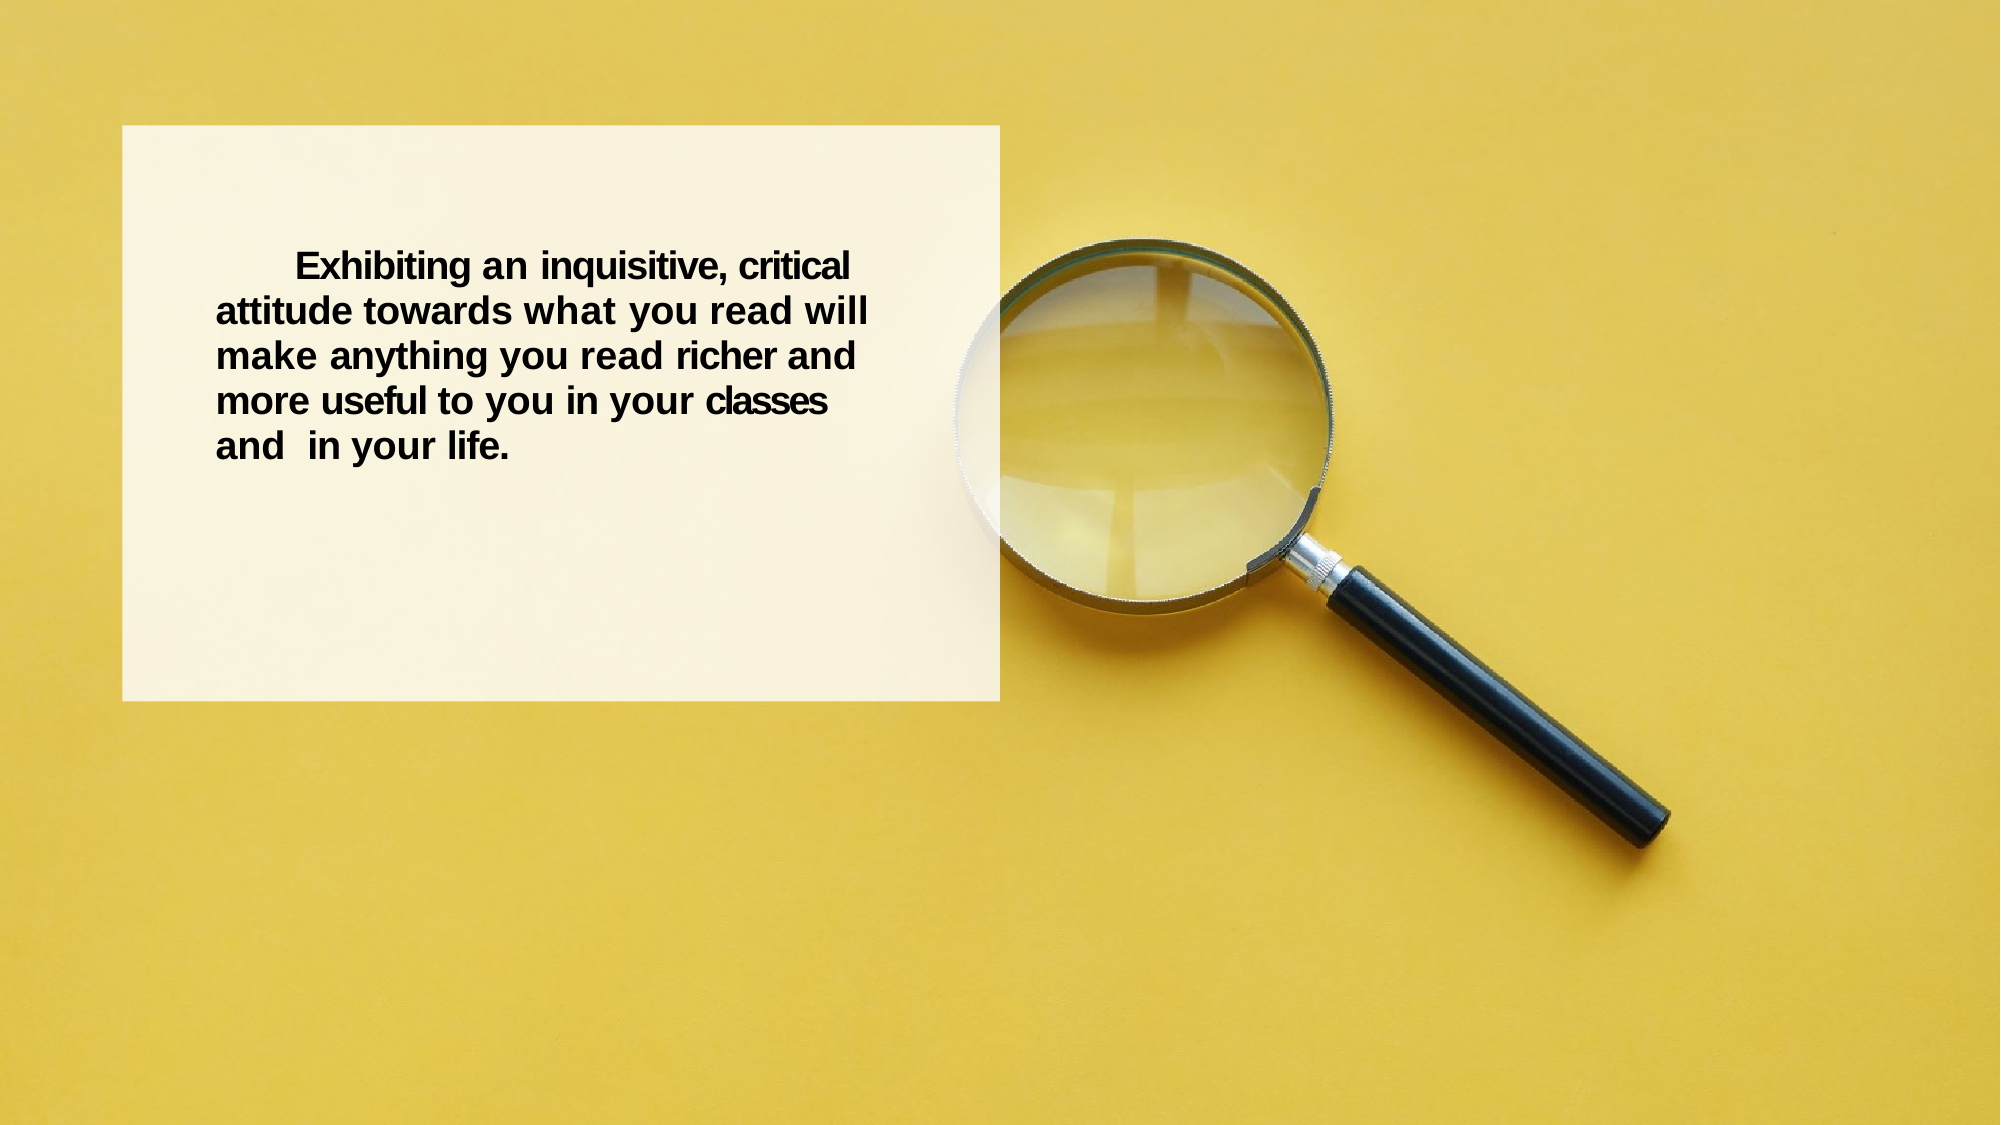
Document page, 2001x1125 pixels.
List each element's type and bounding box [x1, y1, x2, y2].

text_box [0, 0, 2000, 1125]
